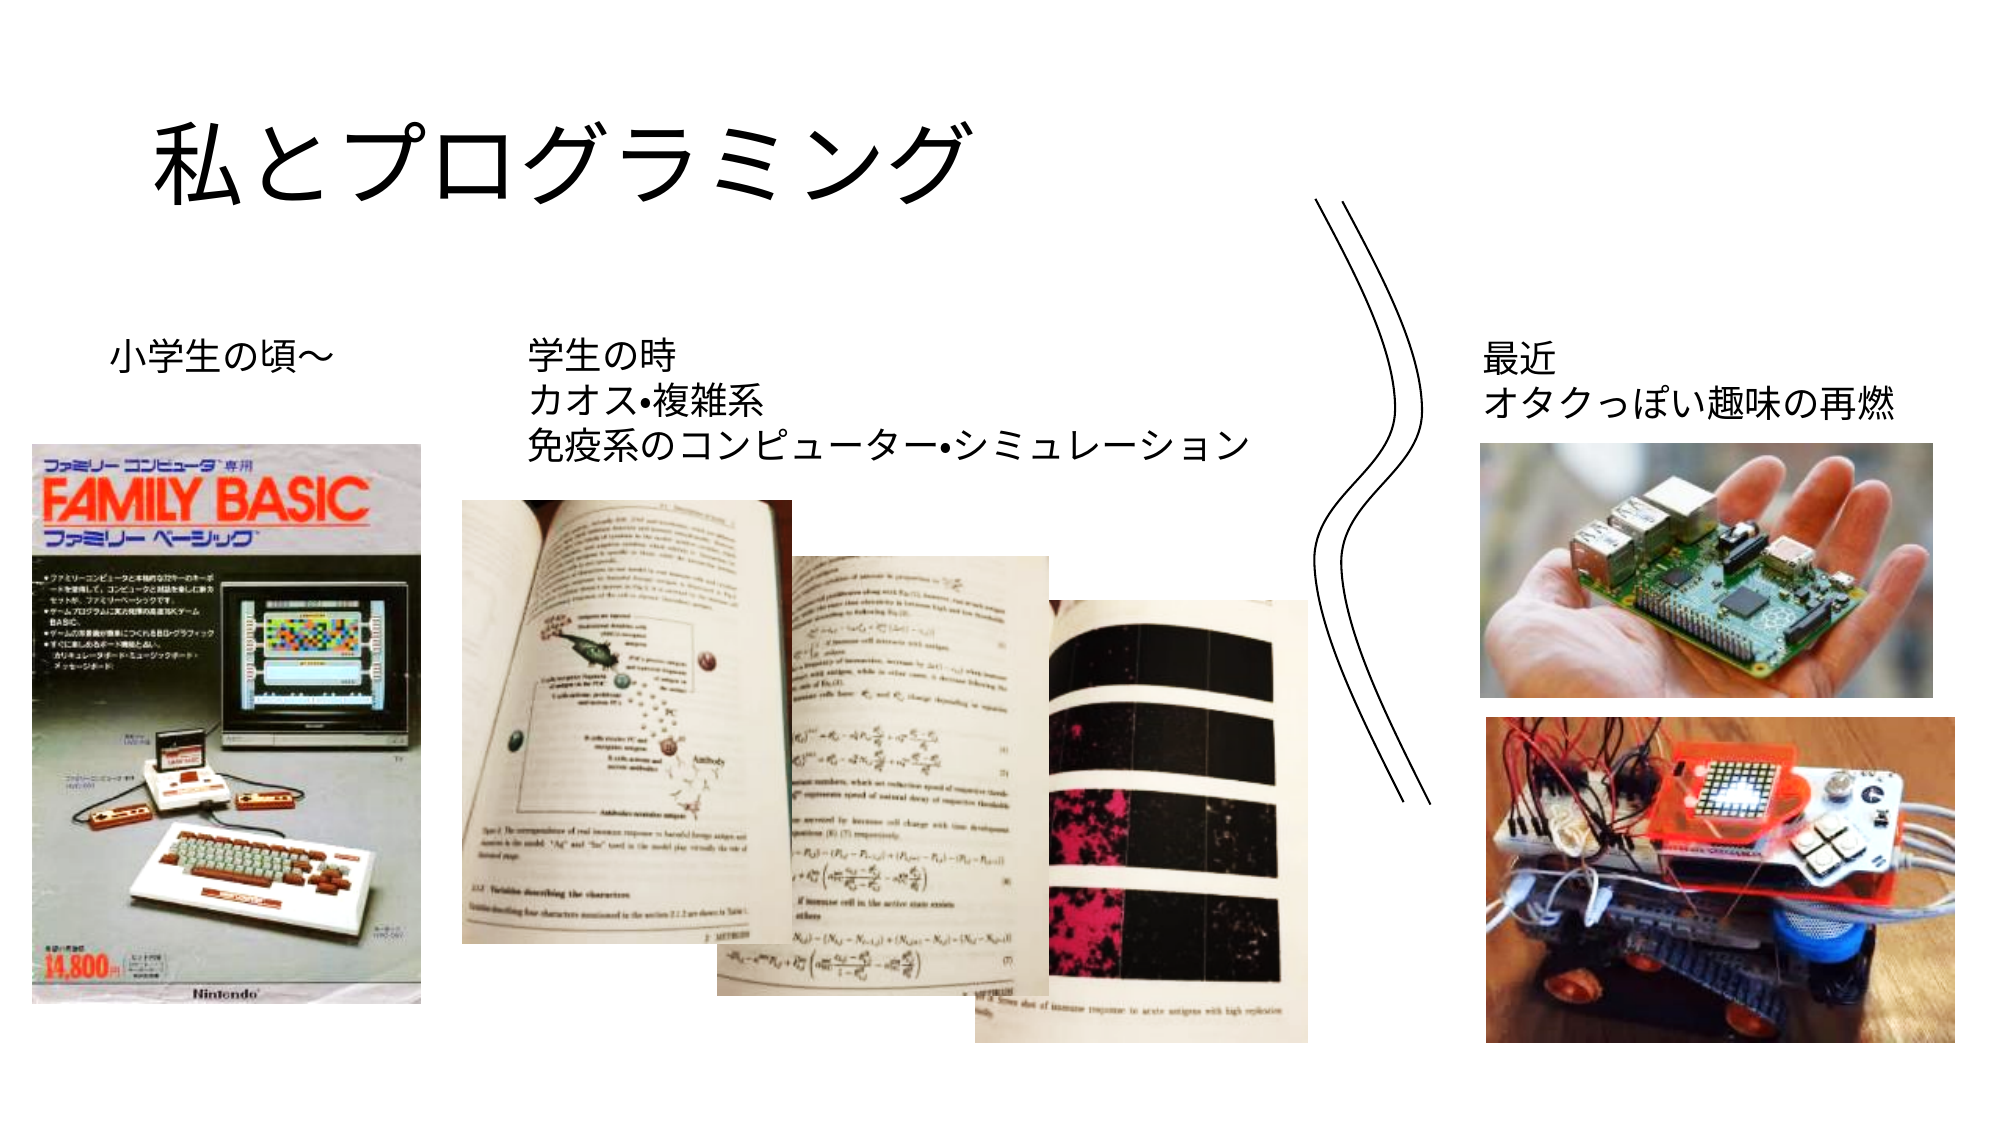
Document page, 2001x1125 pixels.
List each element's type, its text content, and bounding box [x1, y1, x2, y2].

text_box [1340, 200, 1432, 806]
picture [1486, 717, 1955, 1043]
text_box 最近 オタクっぽい趣味の再燃 [1467, 327, 1910, 433]
text_box 小学生の頃～ [94, 325, 350, 386]
text_box [1313, 198, 1405, 803]
picture [1480, 443, 1933, 698]
picture [31, 444, 421, 1004]
text_box 学生の時 カオス・複雑系 免疫系のコンピューター・シミュレーション [512, 324, 1267, 475]
picture [462, 500, 1308, 1043]
title 私とプログラミング [137, 59, 1863, 278]
